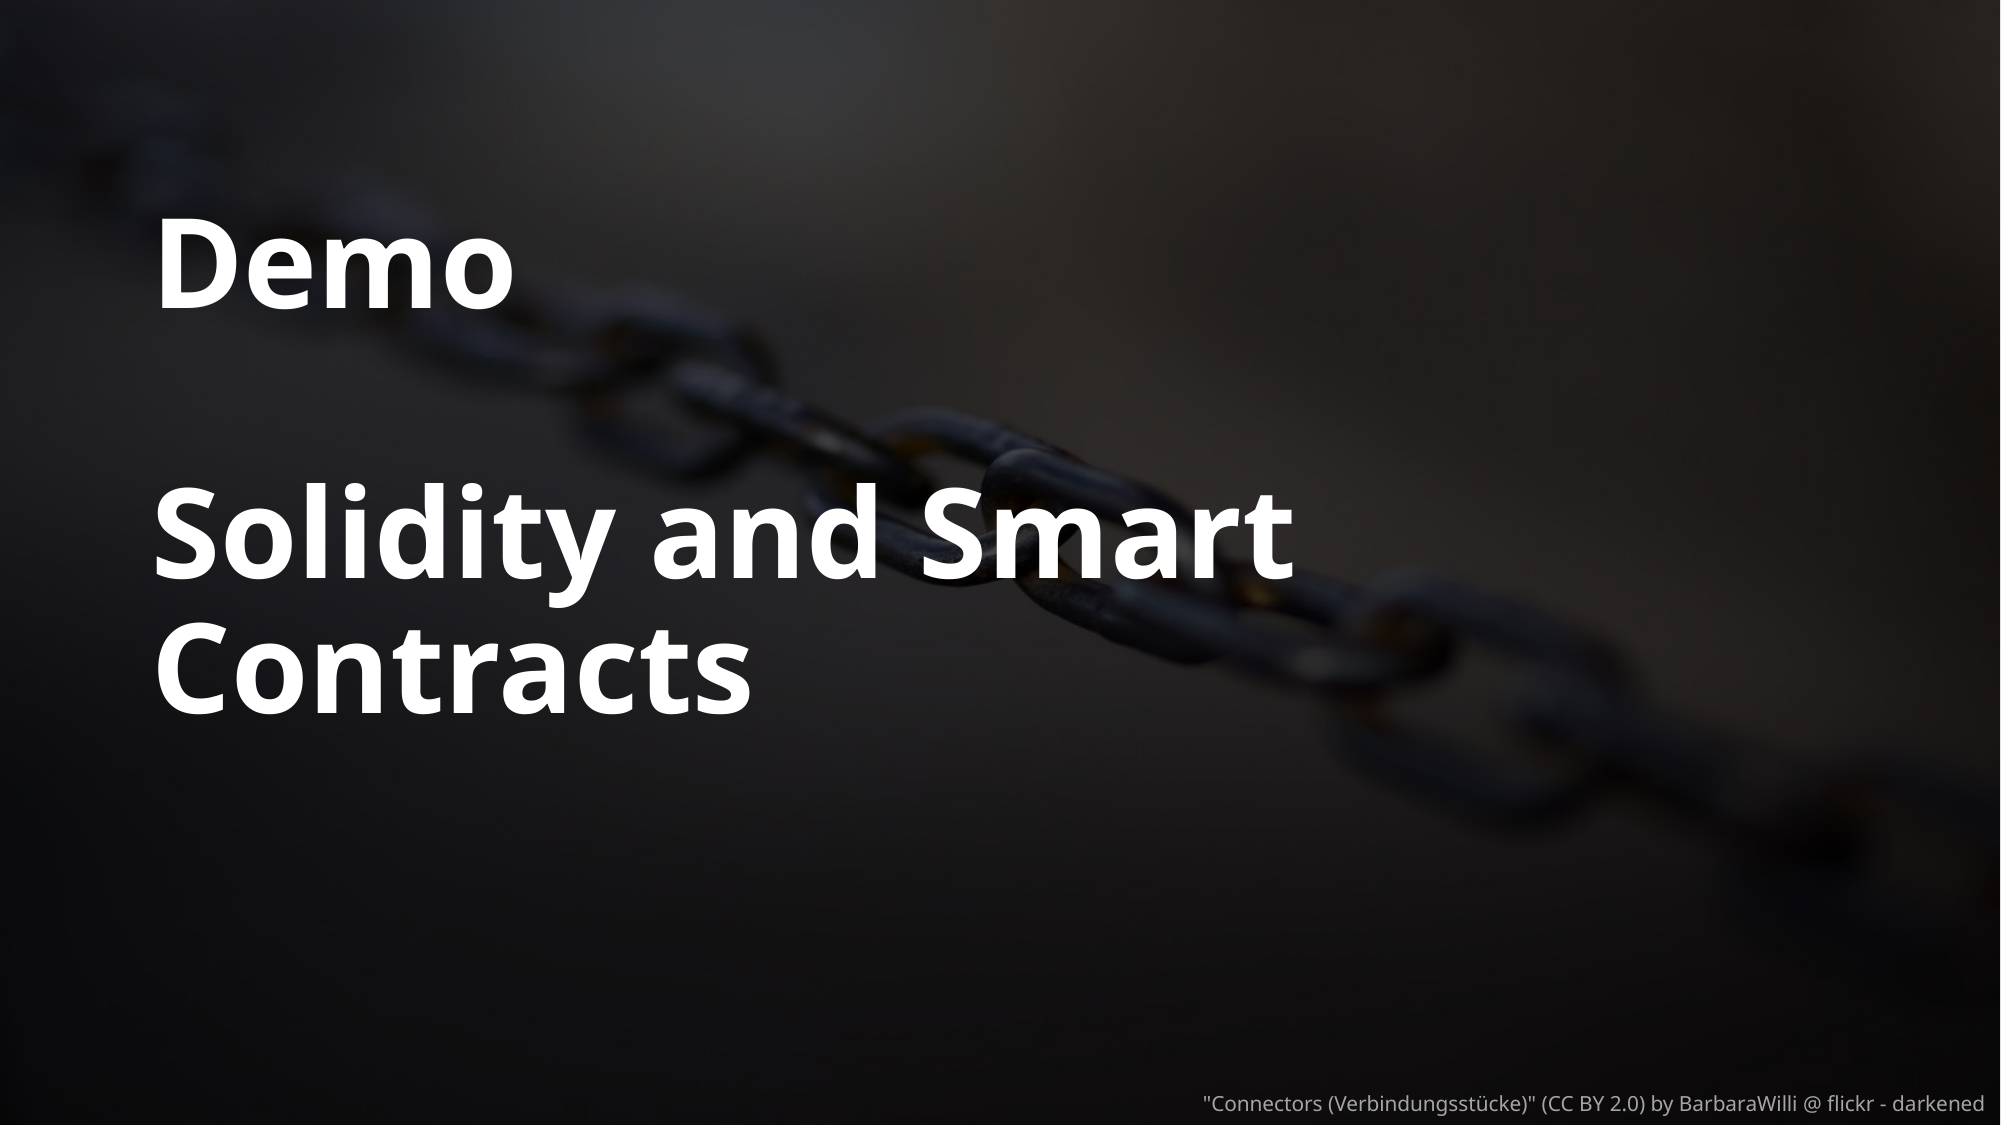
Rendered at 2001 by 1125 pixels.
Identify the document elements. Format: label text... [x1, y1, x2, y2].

title Demo Solidity and Smart Contracts [136, 280, 1862, 749]
picture [0, 0, 2001, 1125]
